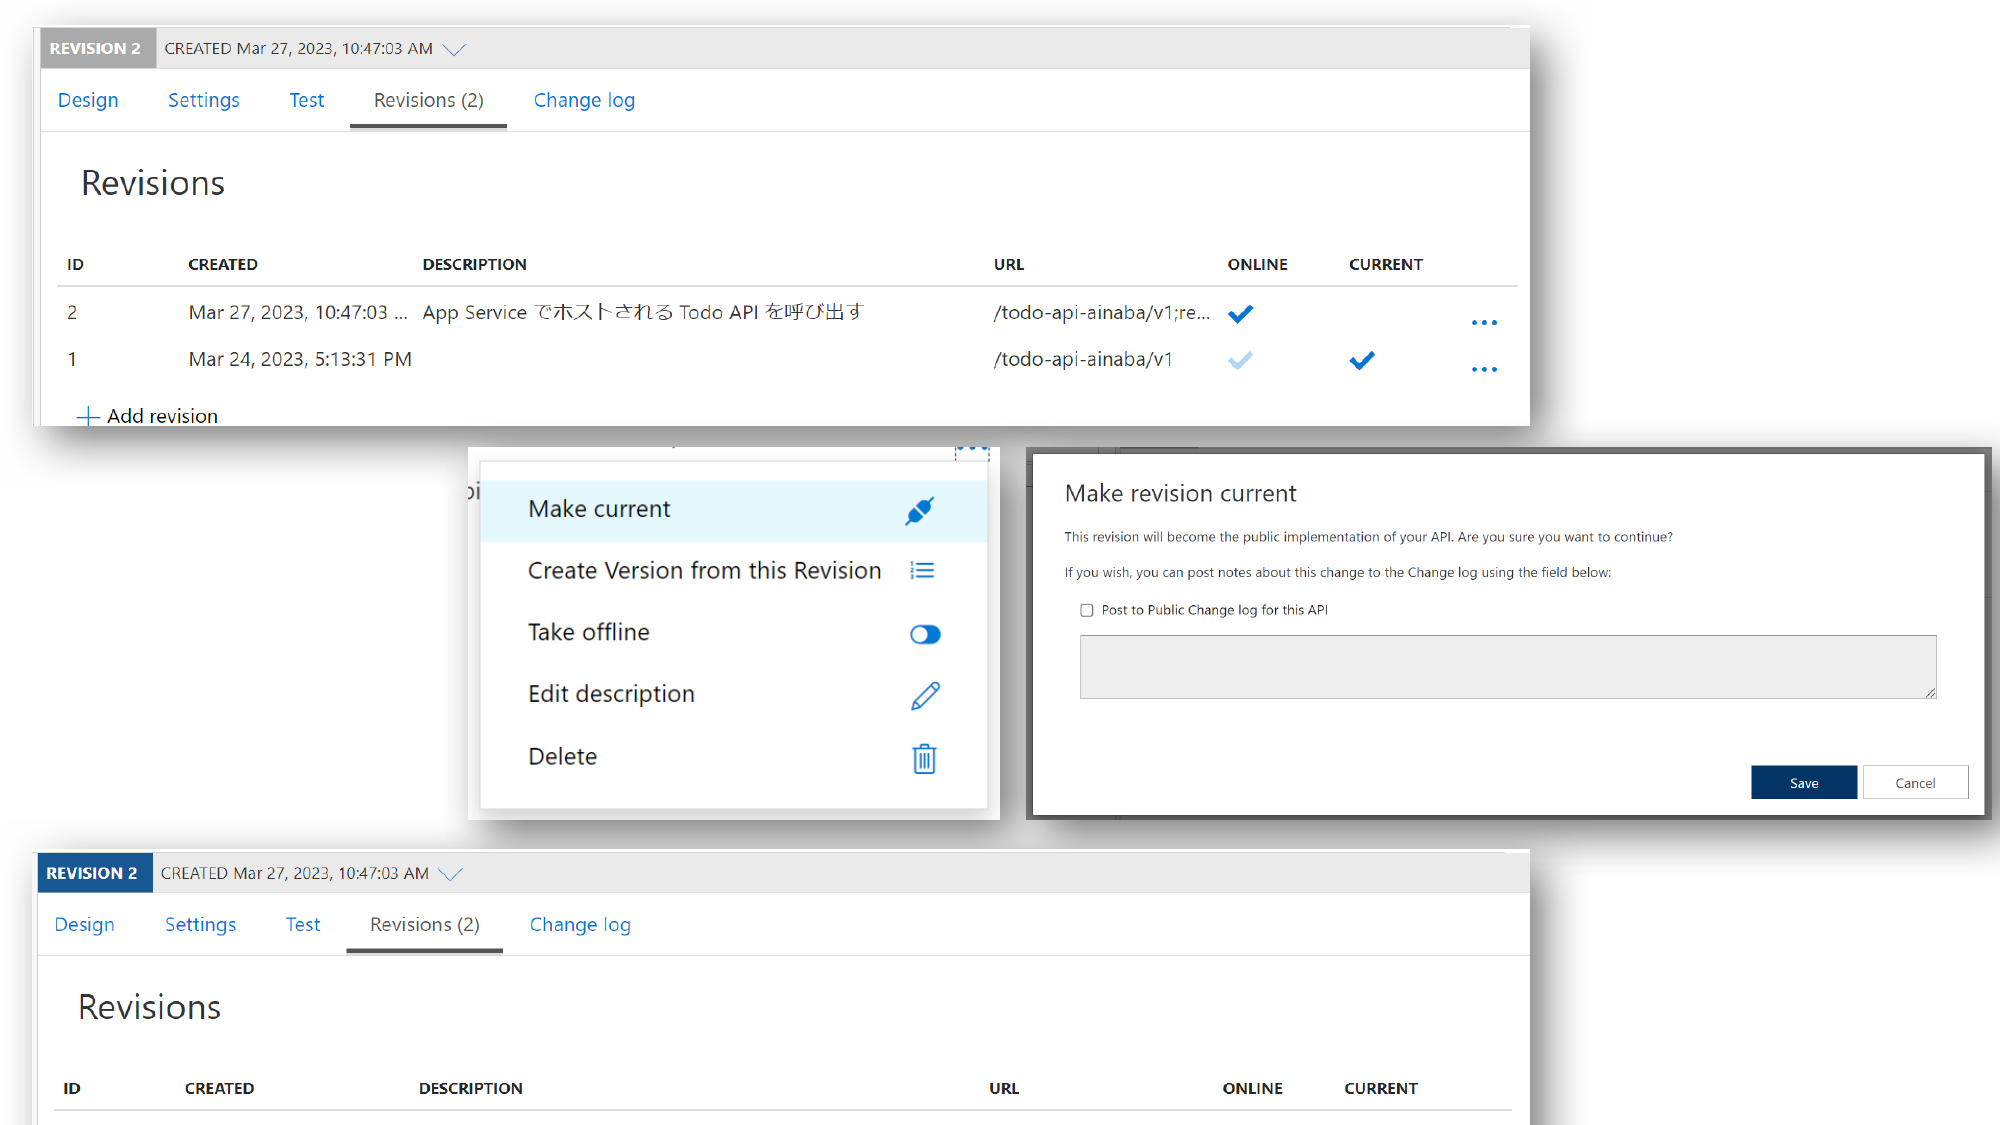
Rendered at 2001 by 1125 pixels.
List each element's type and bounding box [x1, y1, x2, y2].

picture [31, 849, 1530, 1125]
picture [31, 25, 1530, 426]
picture [1026, 447, 1992, 821]
picture [468, 447, 1000, 821]
